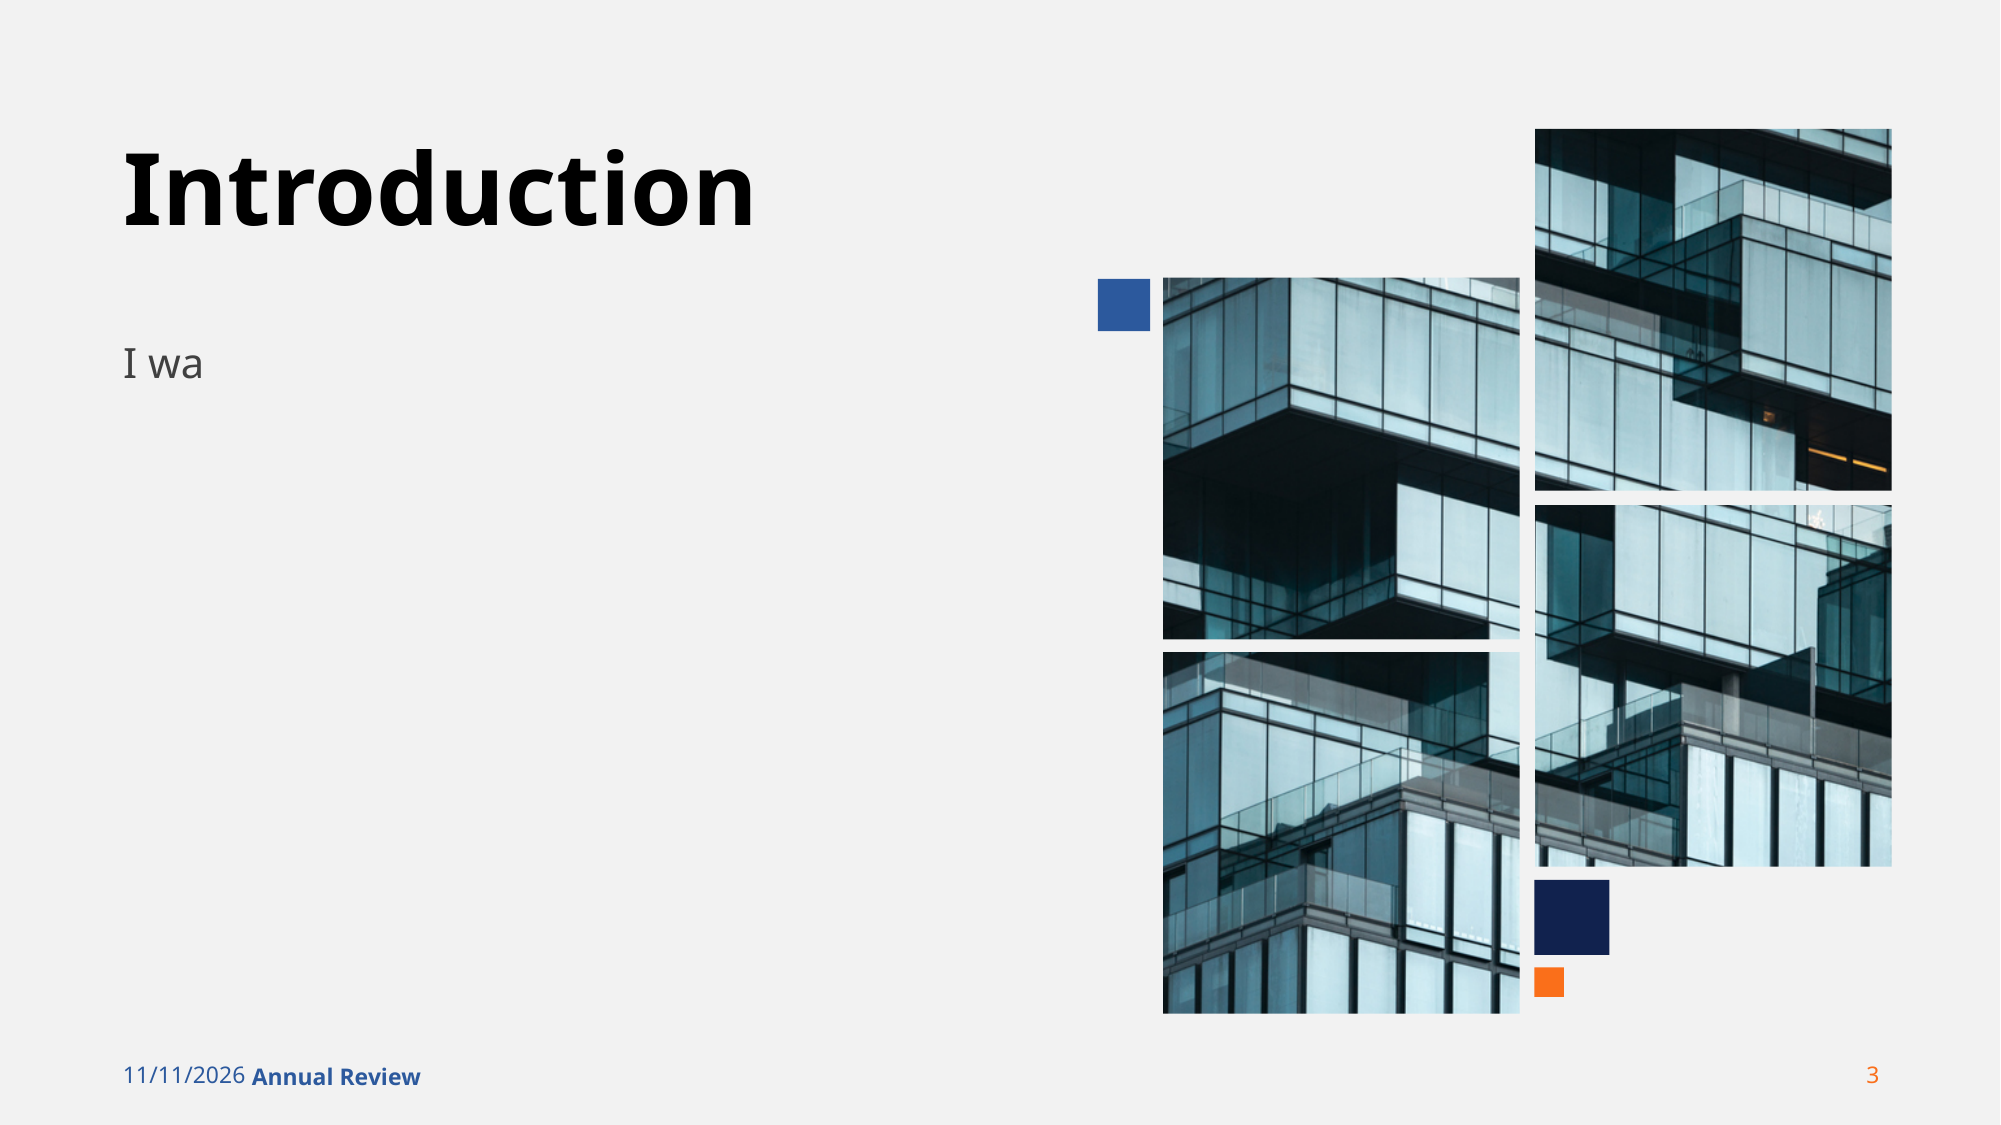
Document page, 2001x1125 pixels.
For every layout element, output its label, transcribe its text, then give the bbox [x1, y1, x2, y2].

title Introduction [108, 132, 810, 269]
list I wa [108, 335, 810, 920]
picture [1163, 128, 1892, 1014]
